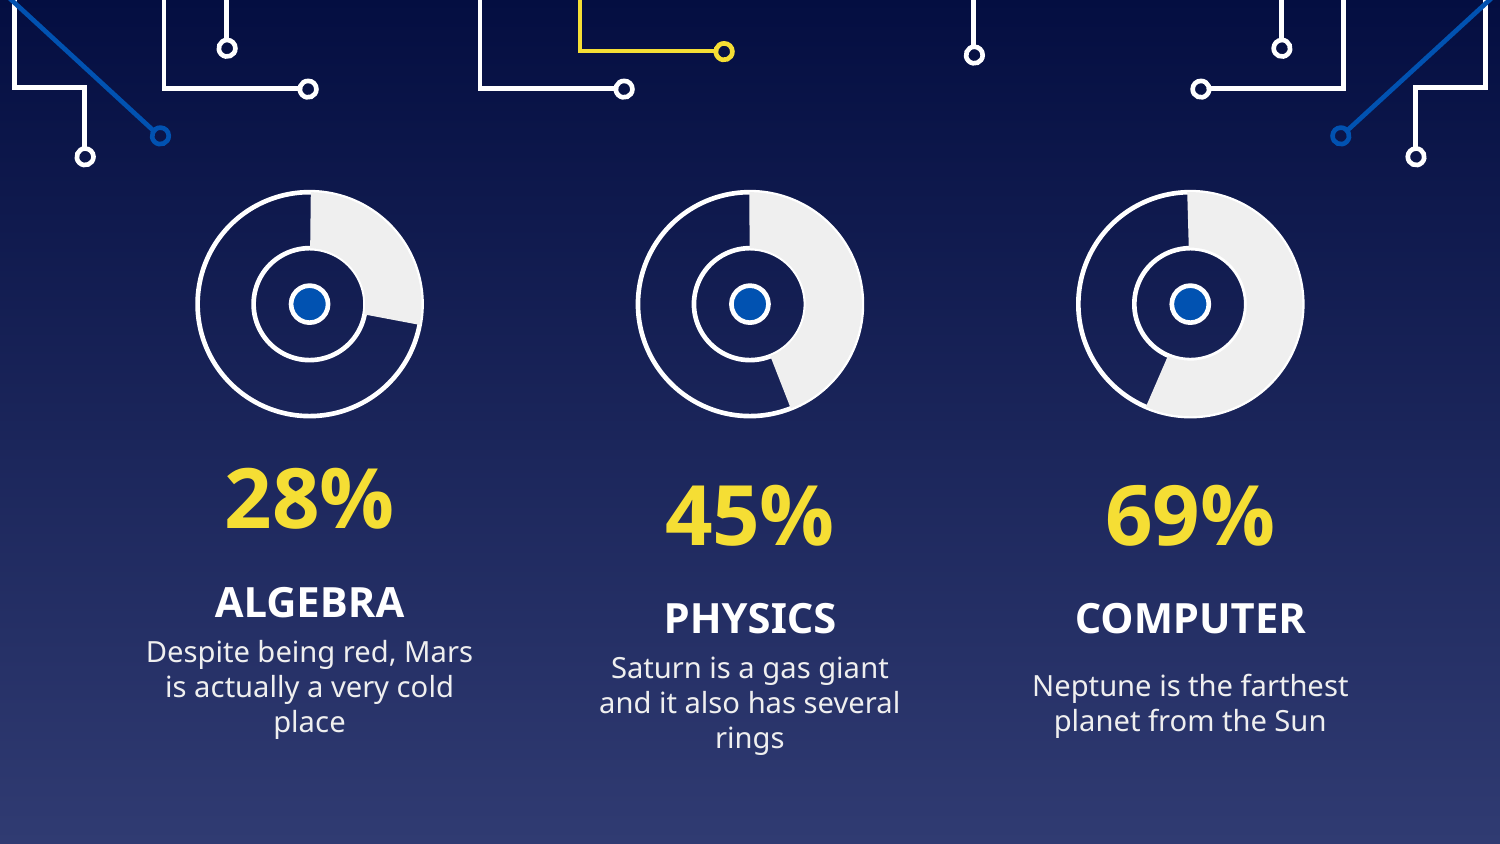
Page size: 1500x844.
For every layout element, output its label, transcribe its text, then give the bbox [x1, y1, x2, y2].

title PHYSICS [567, 586, 933, 649]
title COMPUTER [1008, 586, 1373, 649]
title 45% [620, 446, 880, 577]
text_box [291, 285, 329, 323]
text_box [637, 192, 790, 417]
subtitle Despite being red, Mars is actually a very cold place [127, 633, 492, 739]
text_box [197, 192, 420, 417]
text_box [731, 285, 769, 323]
title ALGEBRA [127, 570, 492, 633]
text_box [1145, 192, 1303, 417]
title 28% [179, 430, 440, 561]
text_box [1171, 285, 1209, 323]
text_box [749, 192, 862, 409]
title 69% [1060, 446, 1321, 577]
text_box [1078, 192, 1197, 407]
subtitle Neptune is the farthest planet from the Sun [1008, 649, 1373, 756]
text_box [310, 192, 422, 325]
subtitle Saturn is a gas giant and it also has several rings [567, 649, 933, 756]
